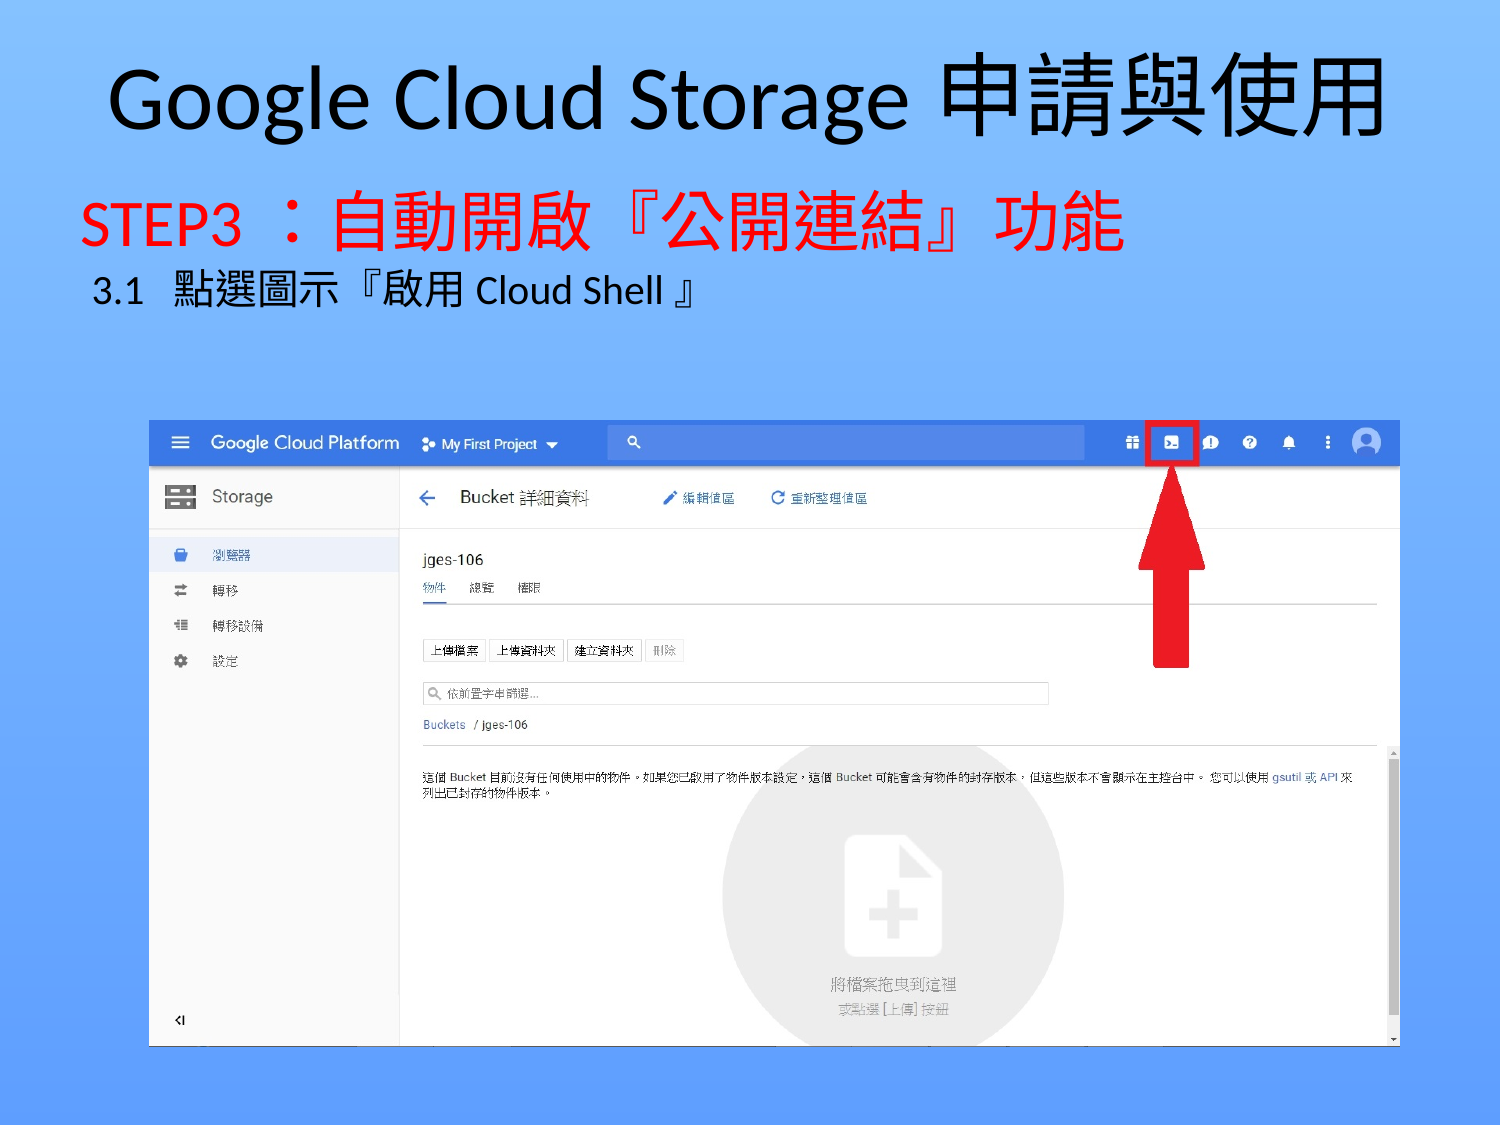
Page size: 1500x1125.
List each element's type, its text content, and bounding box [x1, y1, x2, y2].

picture [149, 420, 1400, 1048]
subtitle STEP3：自動開啟『公開連結』功能 [64, 172, 1376, 279]
title Google Cloud Storage申請與使用 [89, 2, 1412, 185]
text_box 3.1 點選圖示『啟用Cloud Shell』 [76, 255, 1471, 350]
